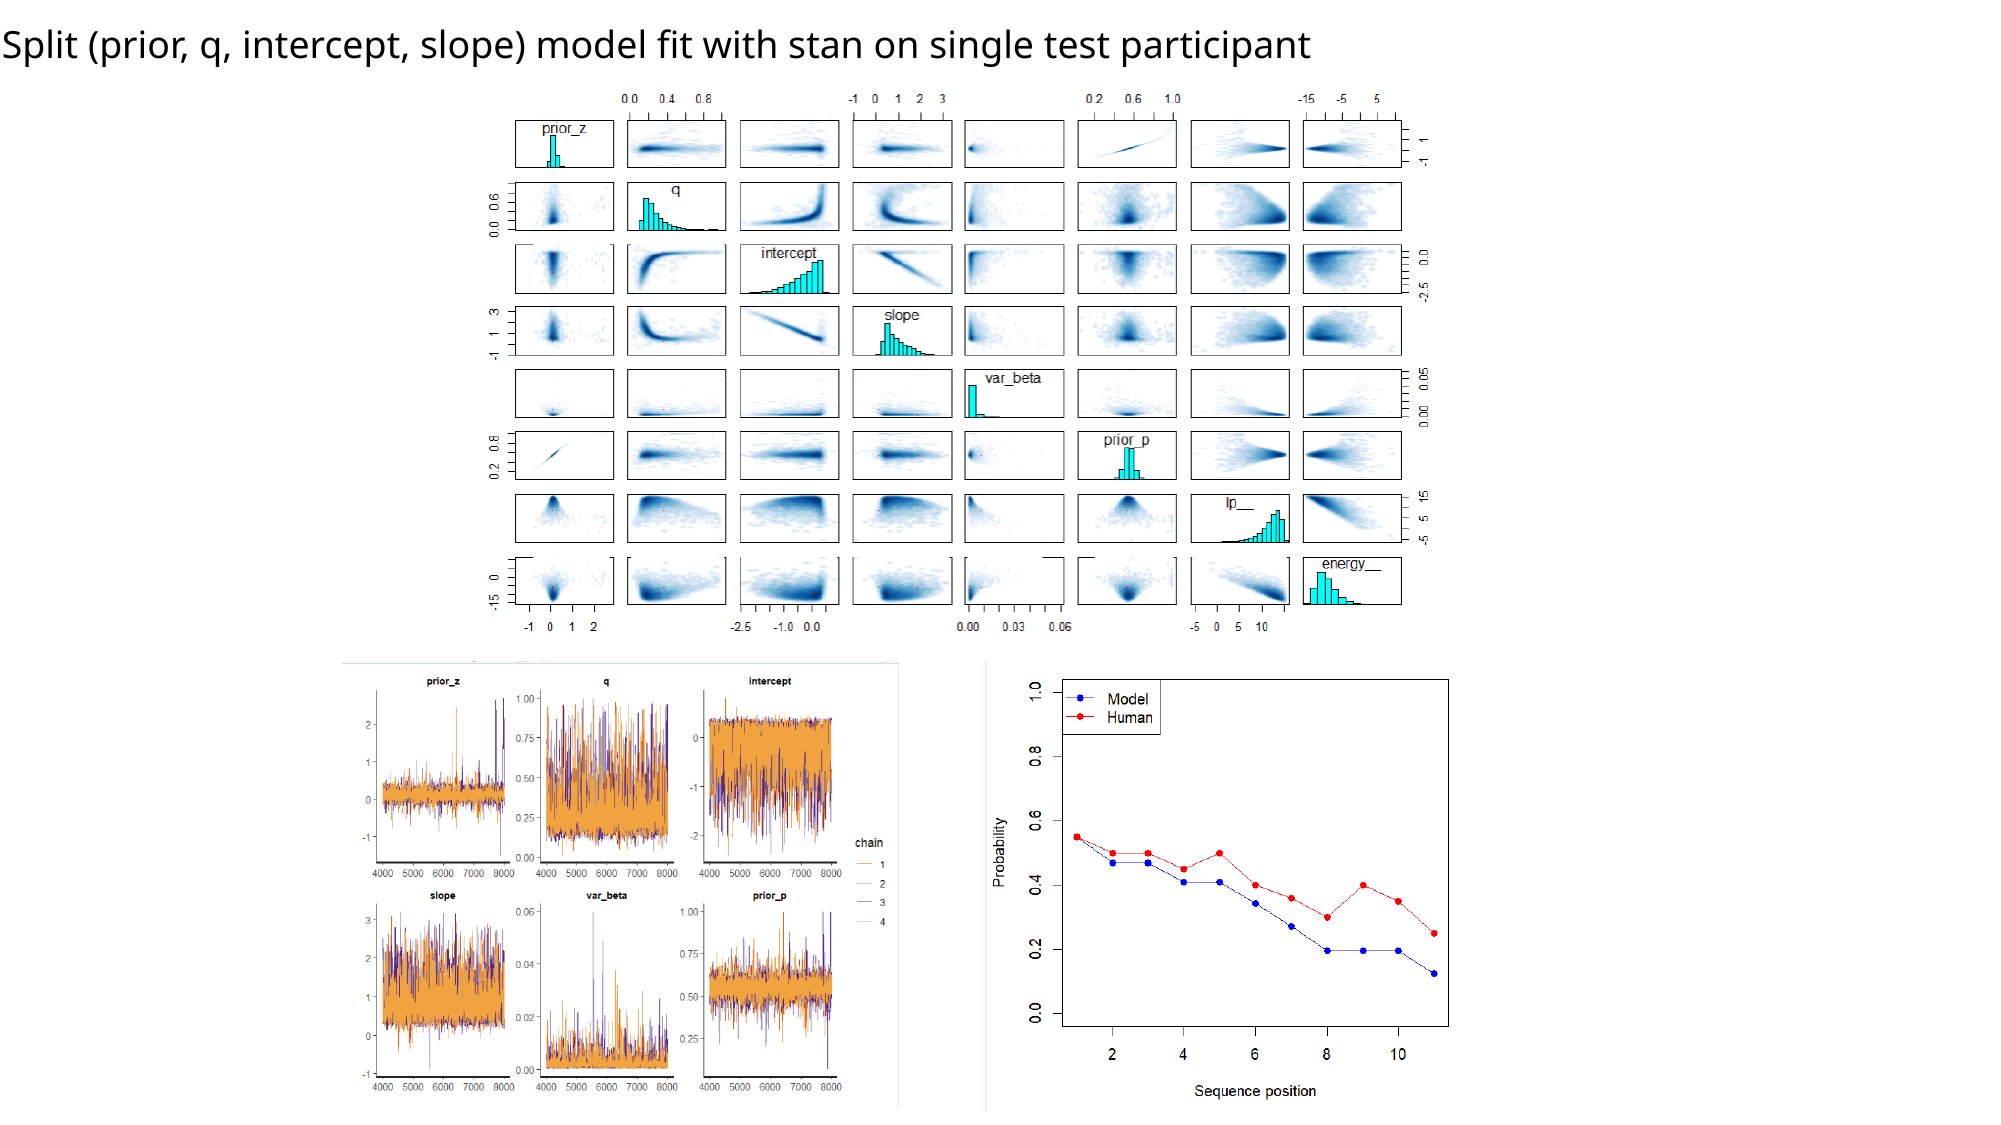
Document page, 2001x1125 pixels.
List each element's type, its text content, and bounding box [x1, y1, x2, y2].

picture [473, 73, 1443, 658]
picture [341, 660, 900, 1109]
picture [983, 660, 1465, 1113]
text_box Split (prior, q, intercept, slope) model fit with stan on single test participant [0, 13, 1328, 74]
